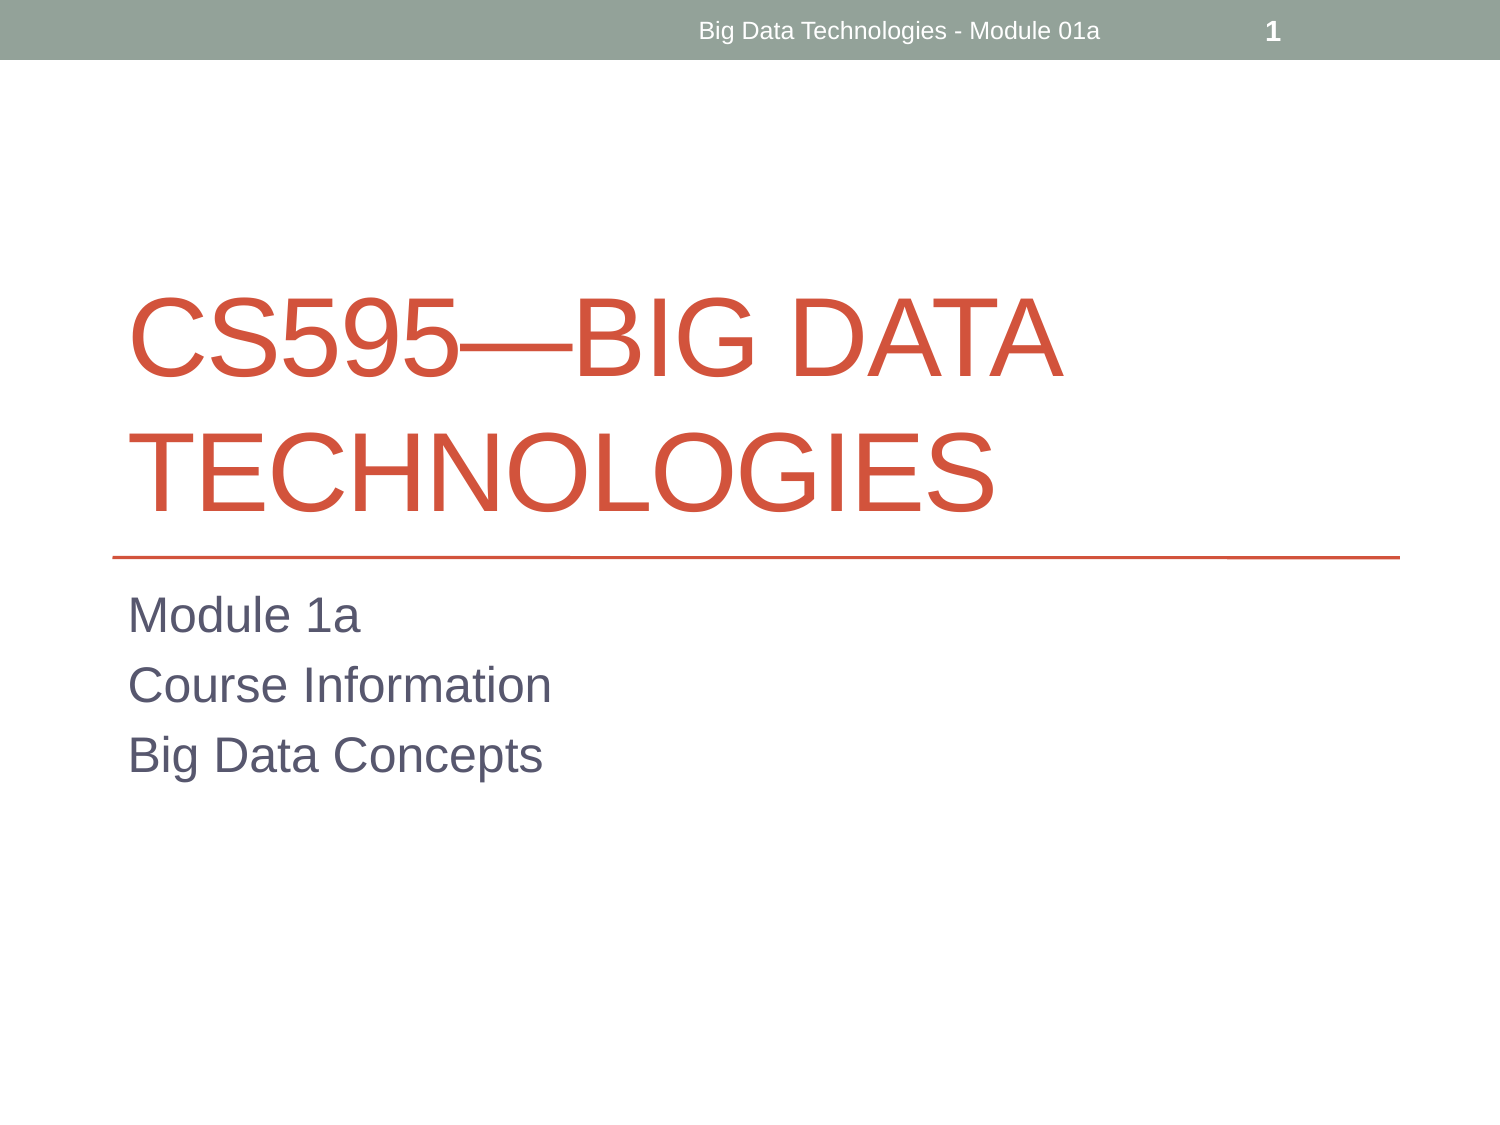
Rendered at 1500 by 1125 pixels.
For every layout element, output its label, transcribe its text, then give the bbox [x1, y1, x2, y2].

footer Big Data Technologies - Module 01a [562, 3, 1238, 57]
slide_number 1 [1250, 3, 1425, 57]
subtitle Module 1a Course Information Big Data Concepts [112, 575, 1163, 863]
title CS595—Big Data Technologies [112, 224, 1400, 542]
